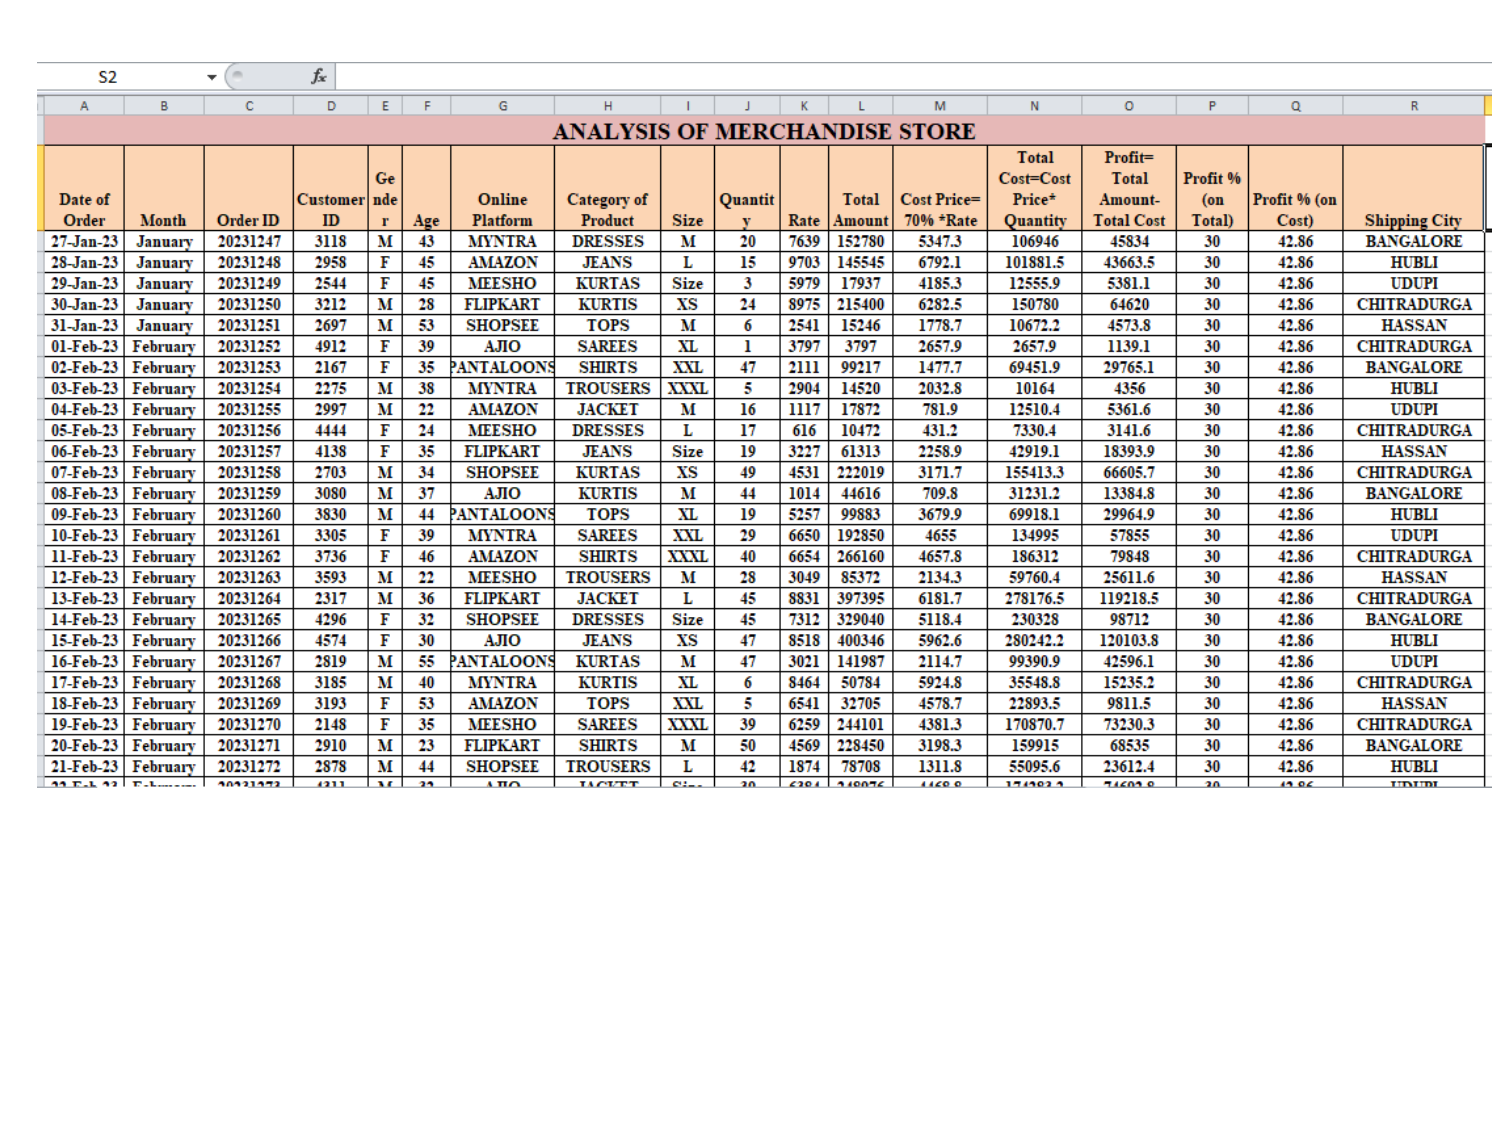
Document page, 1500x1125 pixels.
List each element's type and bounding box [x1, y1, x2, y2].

picture [37, 62, 1492, 788]
